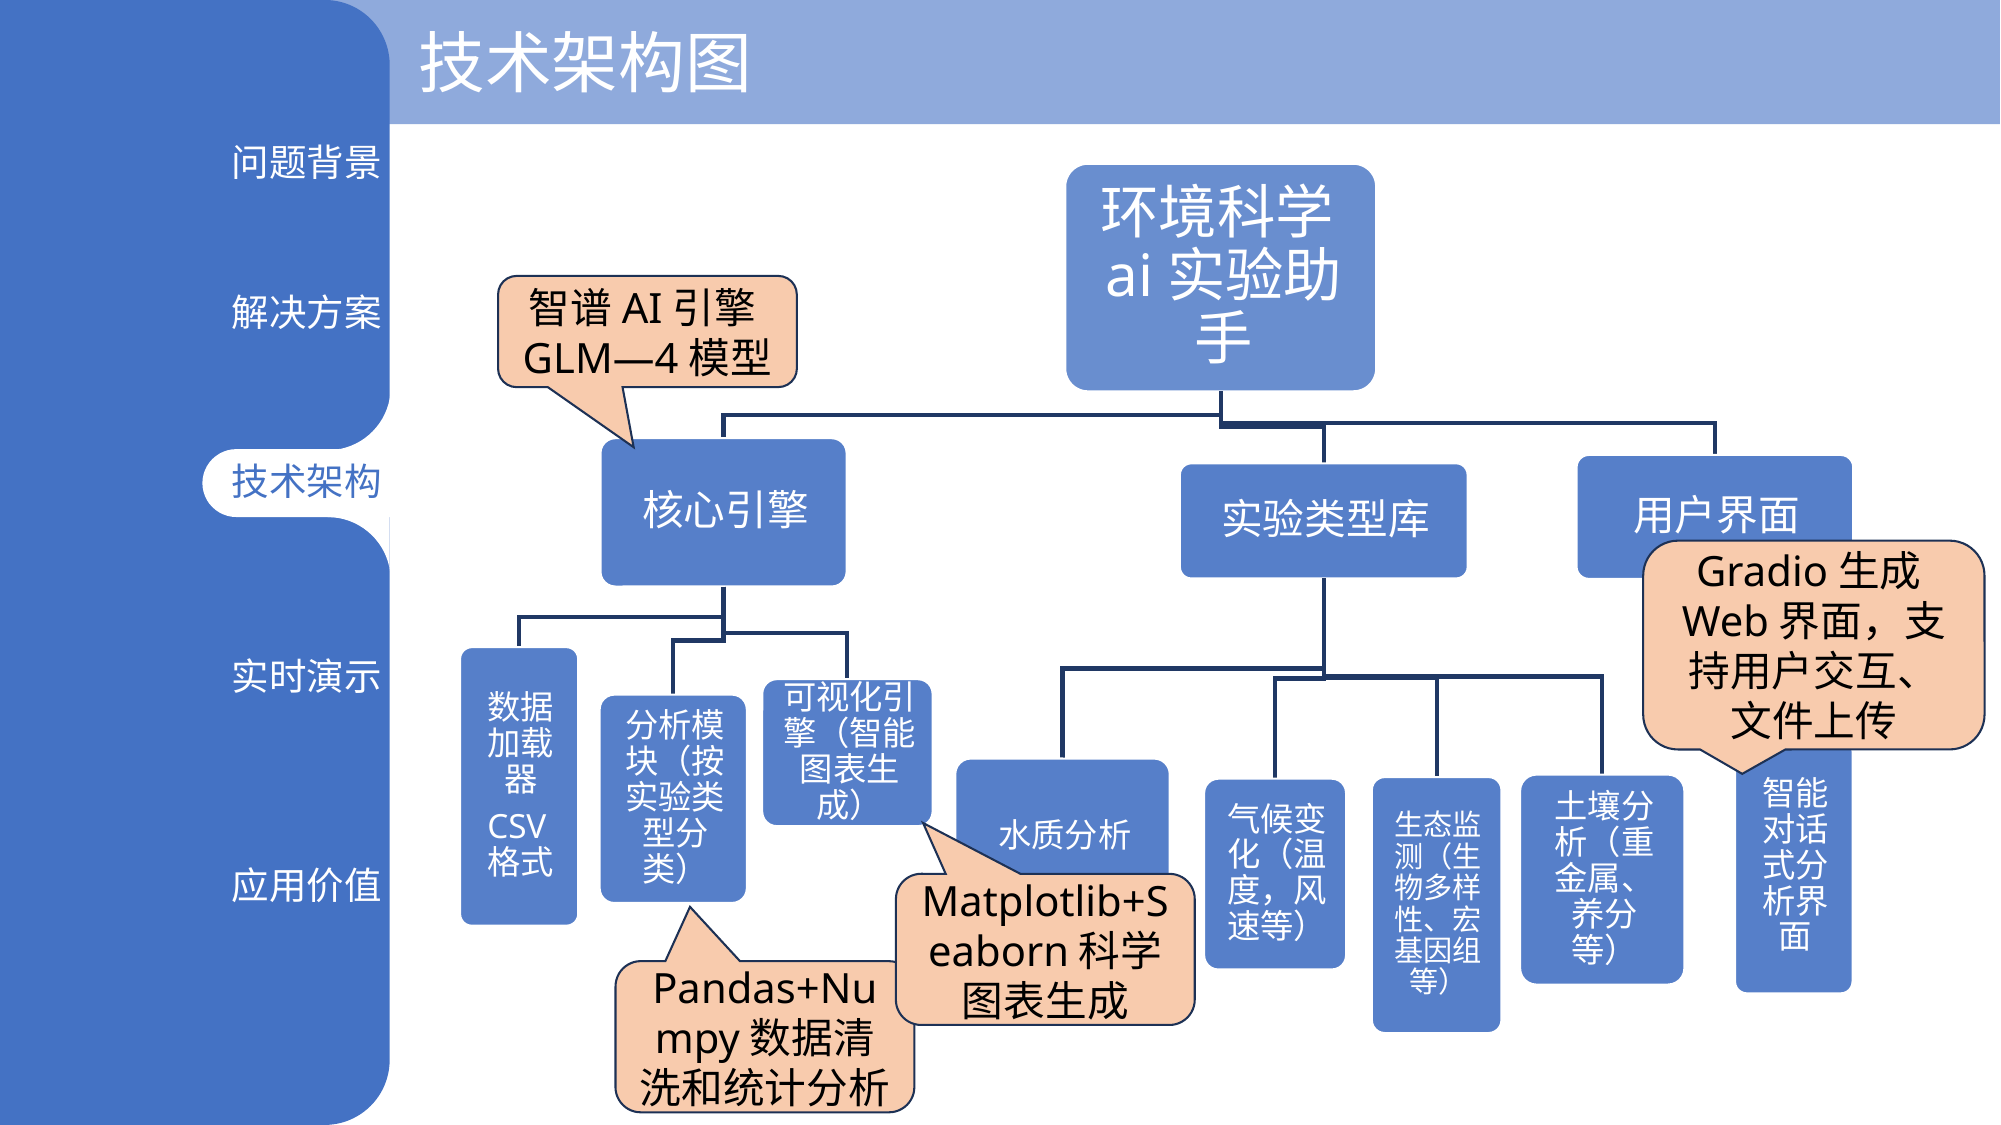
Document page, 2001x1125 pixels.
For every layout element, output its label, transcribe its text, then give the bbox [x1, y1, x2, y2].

text_box [0, 0, 391, 1125]
text_box 技术架构图 [342, 0, 2000, 125]
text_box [460, 163, 1930, 1125]
text_box [337, 387, 392, 450]
text_box 技术架构 [216, 450, 416, 511]
text_box [327, 516, 391, 571]
text_box Gradio生成Web界面，支持用户交互、文件上传 [1930, 539, 1986, 751]
text_box 应用价值 [216, 854, 416, 915]
text_box [201, 448, 460, 519]
text_box 解决方案 [216, 282, 416, 342]
text_box 实时演示 [216, 645, 416, 705]
text_box 问题背景 [217, 131, 417, 237]
